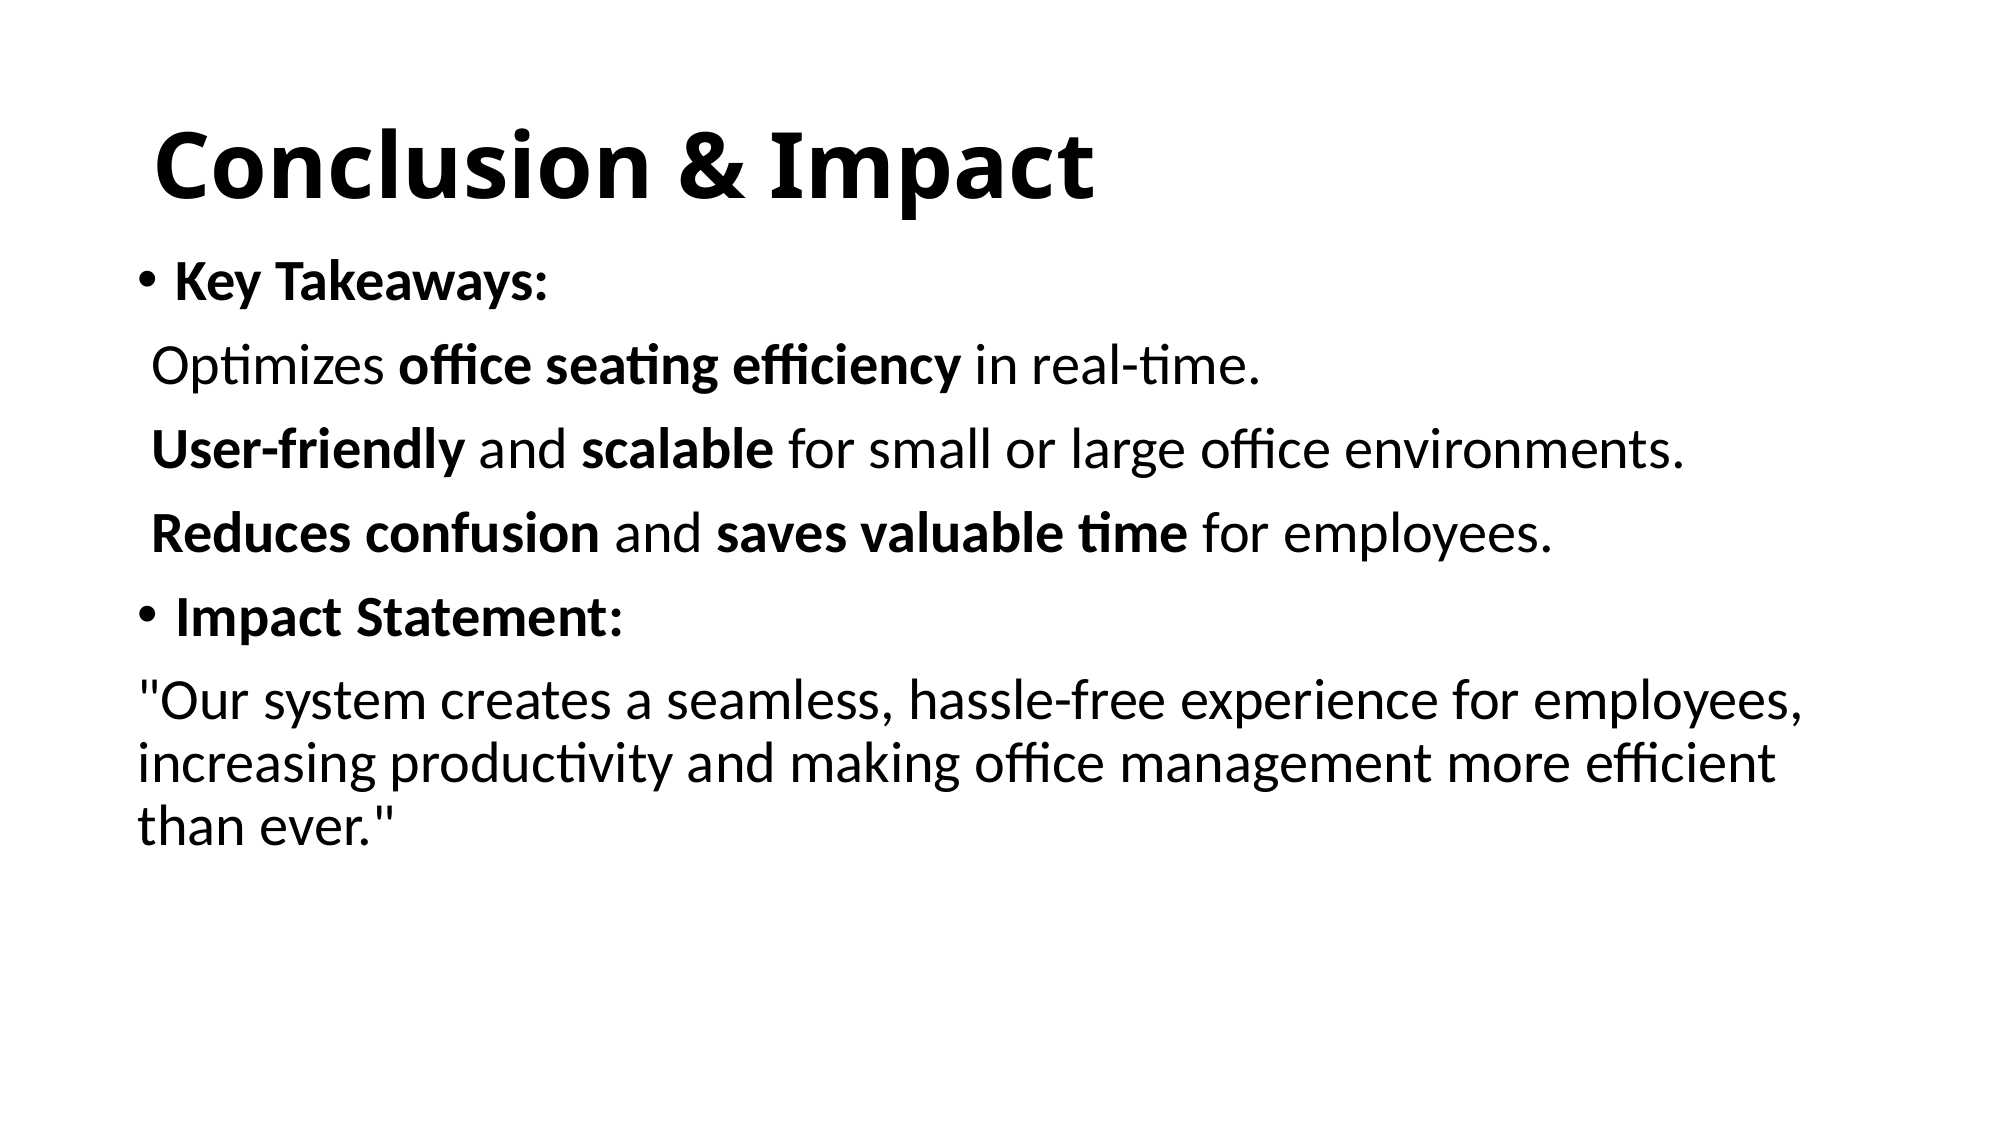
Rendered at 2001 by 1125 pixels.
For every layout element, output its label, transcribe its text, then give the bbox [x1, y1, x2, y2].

list Key Takeaways: Optimizes office seating efficiency in real-time. User-friendly and scalable for small or large office environments. Reduces confusion and saves valuable time for employees. Impact Statement: "Our system creates a seamless, hassle-free experience for employees, increasing productivity and making office management more efficient than ever." [123, 243, 1848, 957]
title Conclusion & Impact [137, 59, 1863, 278]
